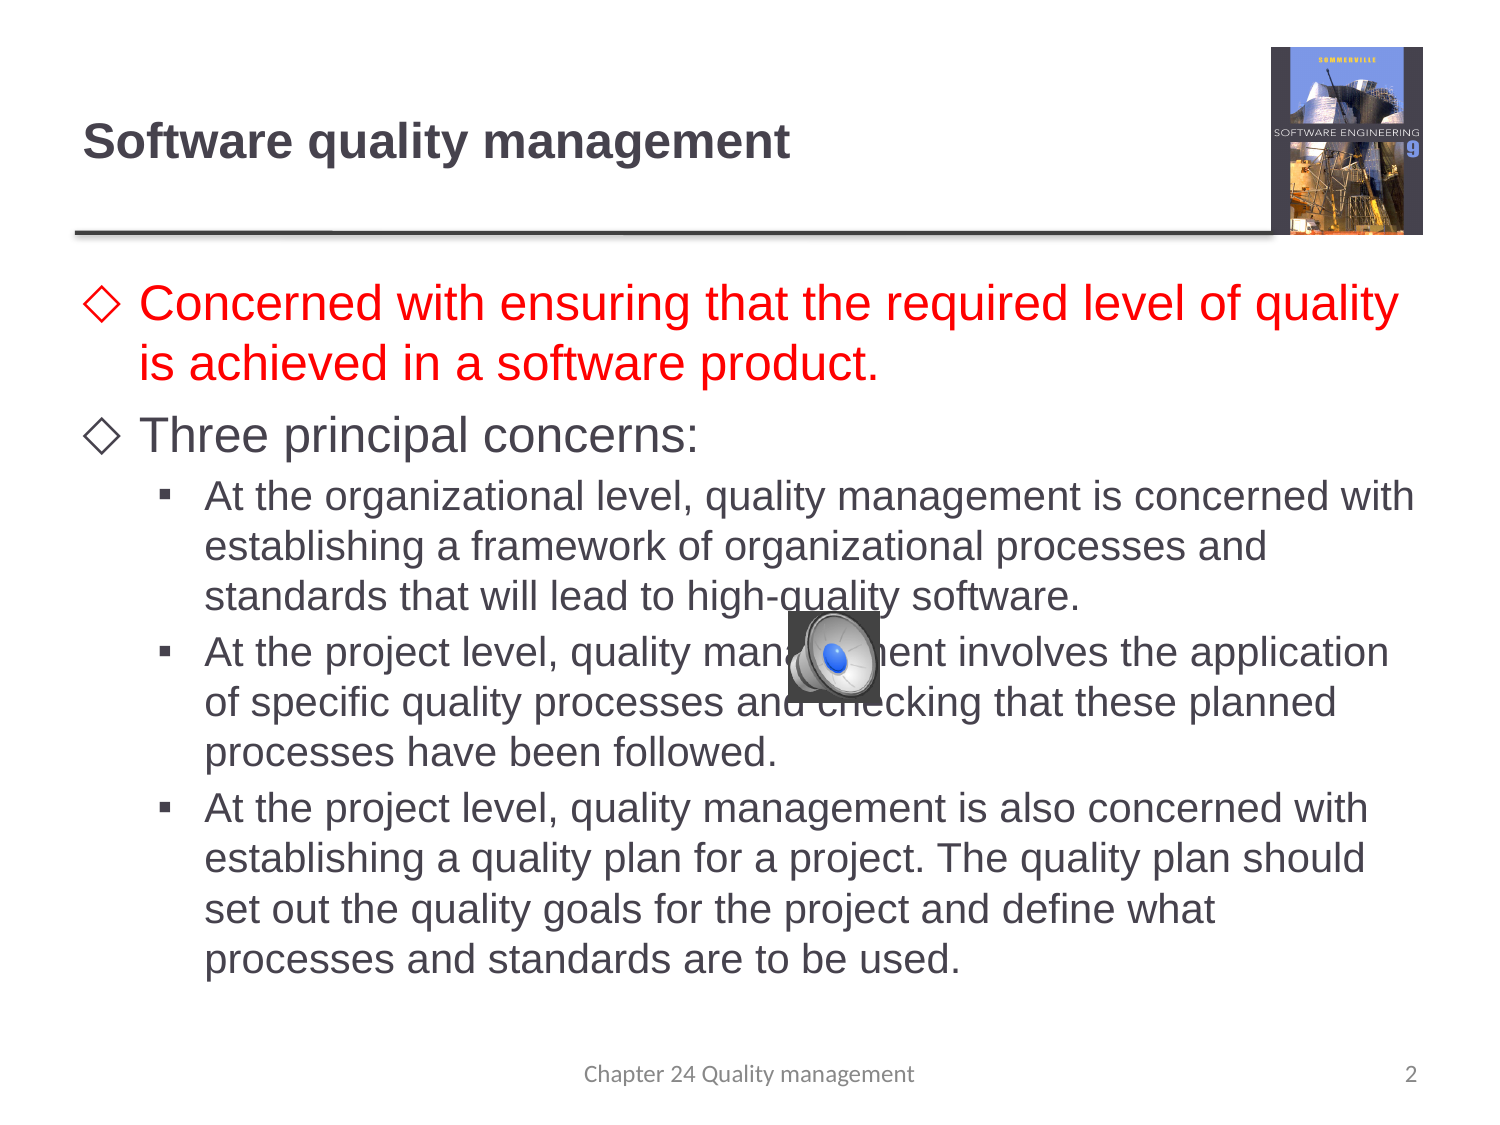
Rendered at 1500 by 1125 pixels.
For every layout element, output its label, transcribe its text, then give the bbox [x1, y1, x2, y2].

picture [786, 609, 882, 705]
list Concerned with ensuring that the required level of quality is achieved in a software product. Three principal concerns: At the organizational level, quality management is concerned with establishing a framework of organizational processes and standards that will lead to high-quality software. At the project level, quality management involves the application of specific quality processes and checking that these planned processes have been followed. At the project level, quality management is also concerned with establishing a quality plan for a project. The quality plan should set out the quality goals for the project and define what processes and standards are to be used. [74, 261, 1426, 1006]
title Software quality management [74, 44, 1272, 234]
slide_number 2 [1394, 1051, 1426, 1094]
text_box Chapter 24 Quality management [519, 1050, 980, 1095]
picture [1272, 47, 1423, 235]
